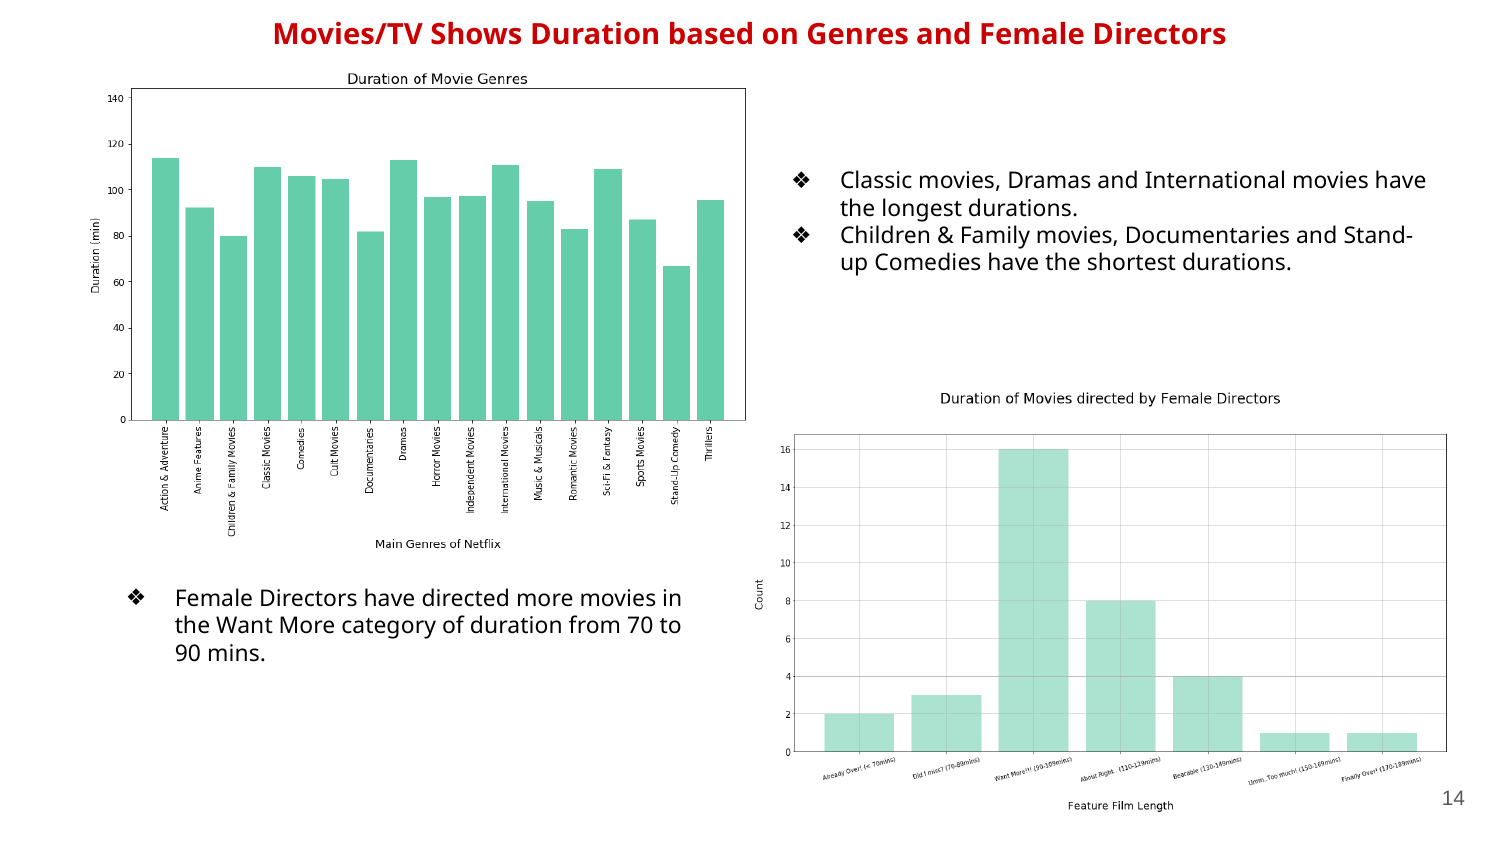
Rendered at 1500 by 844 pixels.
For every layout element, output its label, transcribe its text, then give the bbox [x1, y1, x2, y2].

text_box Movies/TV Shows Duration based on Genres and Female Directors [0, 0, 1500, 77]
text_box Classic movies, Dramas and International movies have the longest durations. Children & Family movies, Documentaries and Stand-up Comedies have the shortest durations. [755, 77, 1450, 374]
picture [84, 67, 1451, 815]
text_box Female Directors have directed more movies in the Want More category of duration from 70 to 90 mins. [84, 562, 716, 774]
slide_number ‹#› [1389, 764, 1480, 830]
